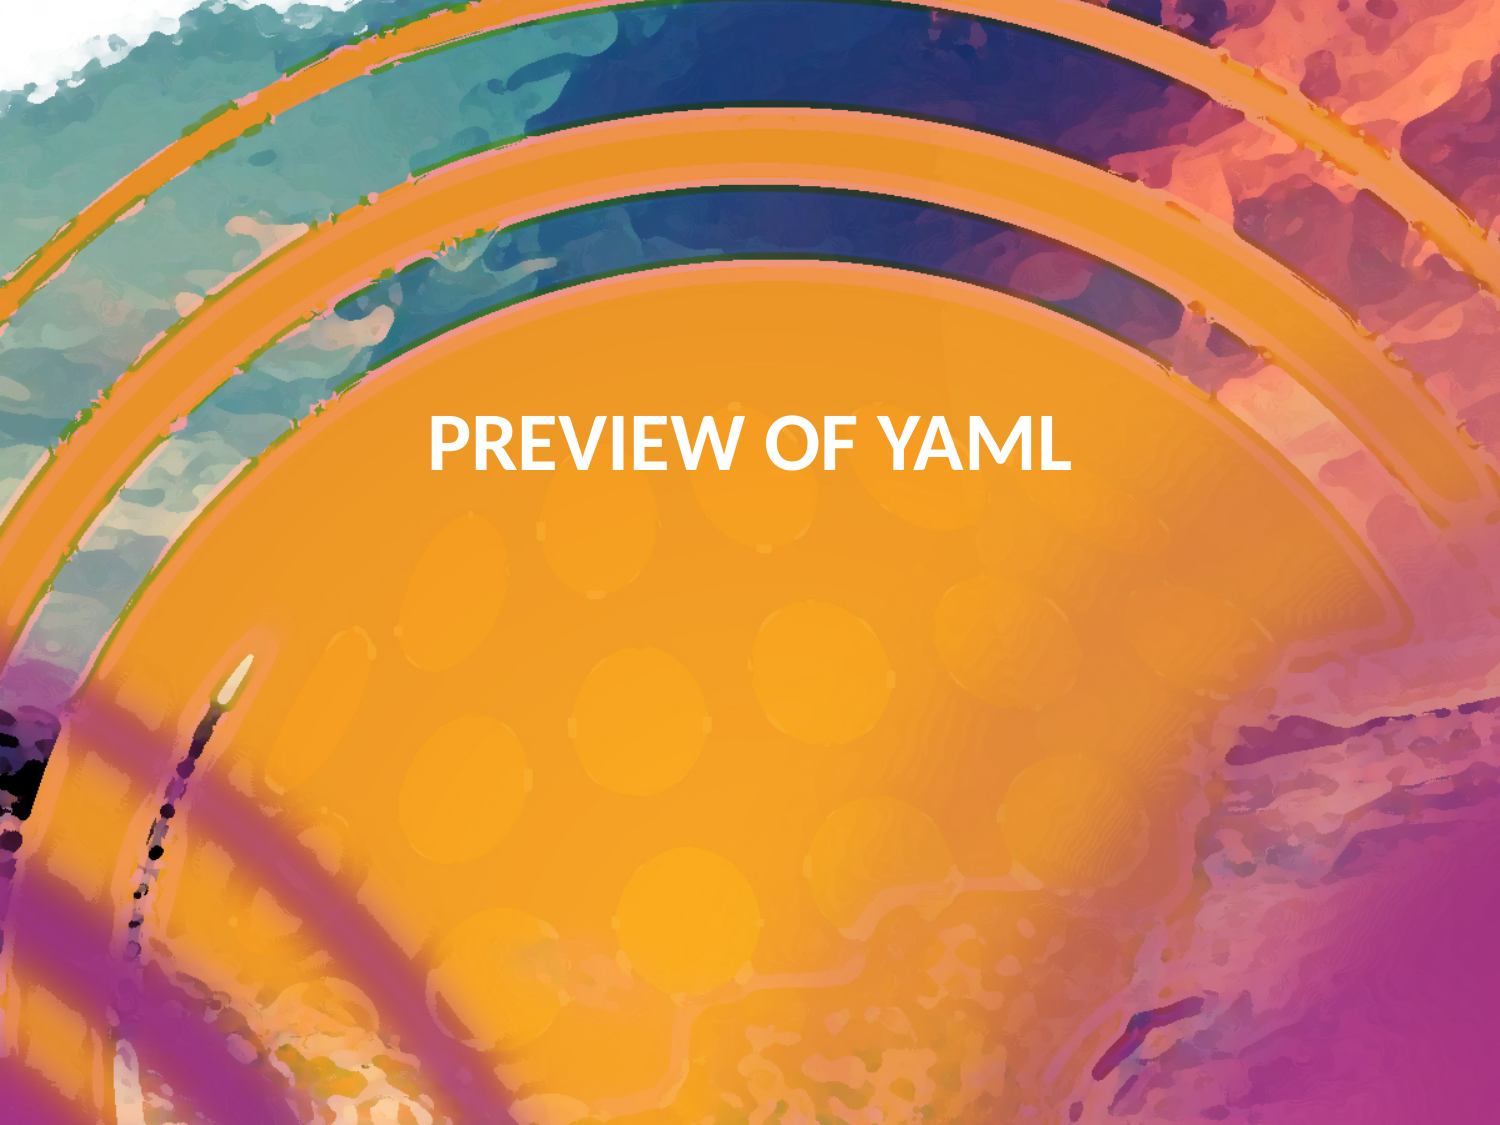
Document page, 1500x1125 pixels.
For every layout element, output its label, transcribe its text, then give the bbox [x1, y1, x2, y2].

picture [0, 0, 1500, 1125]
title PREVIEW OF YAML [318, 379, 1182, 600]
